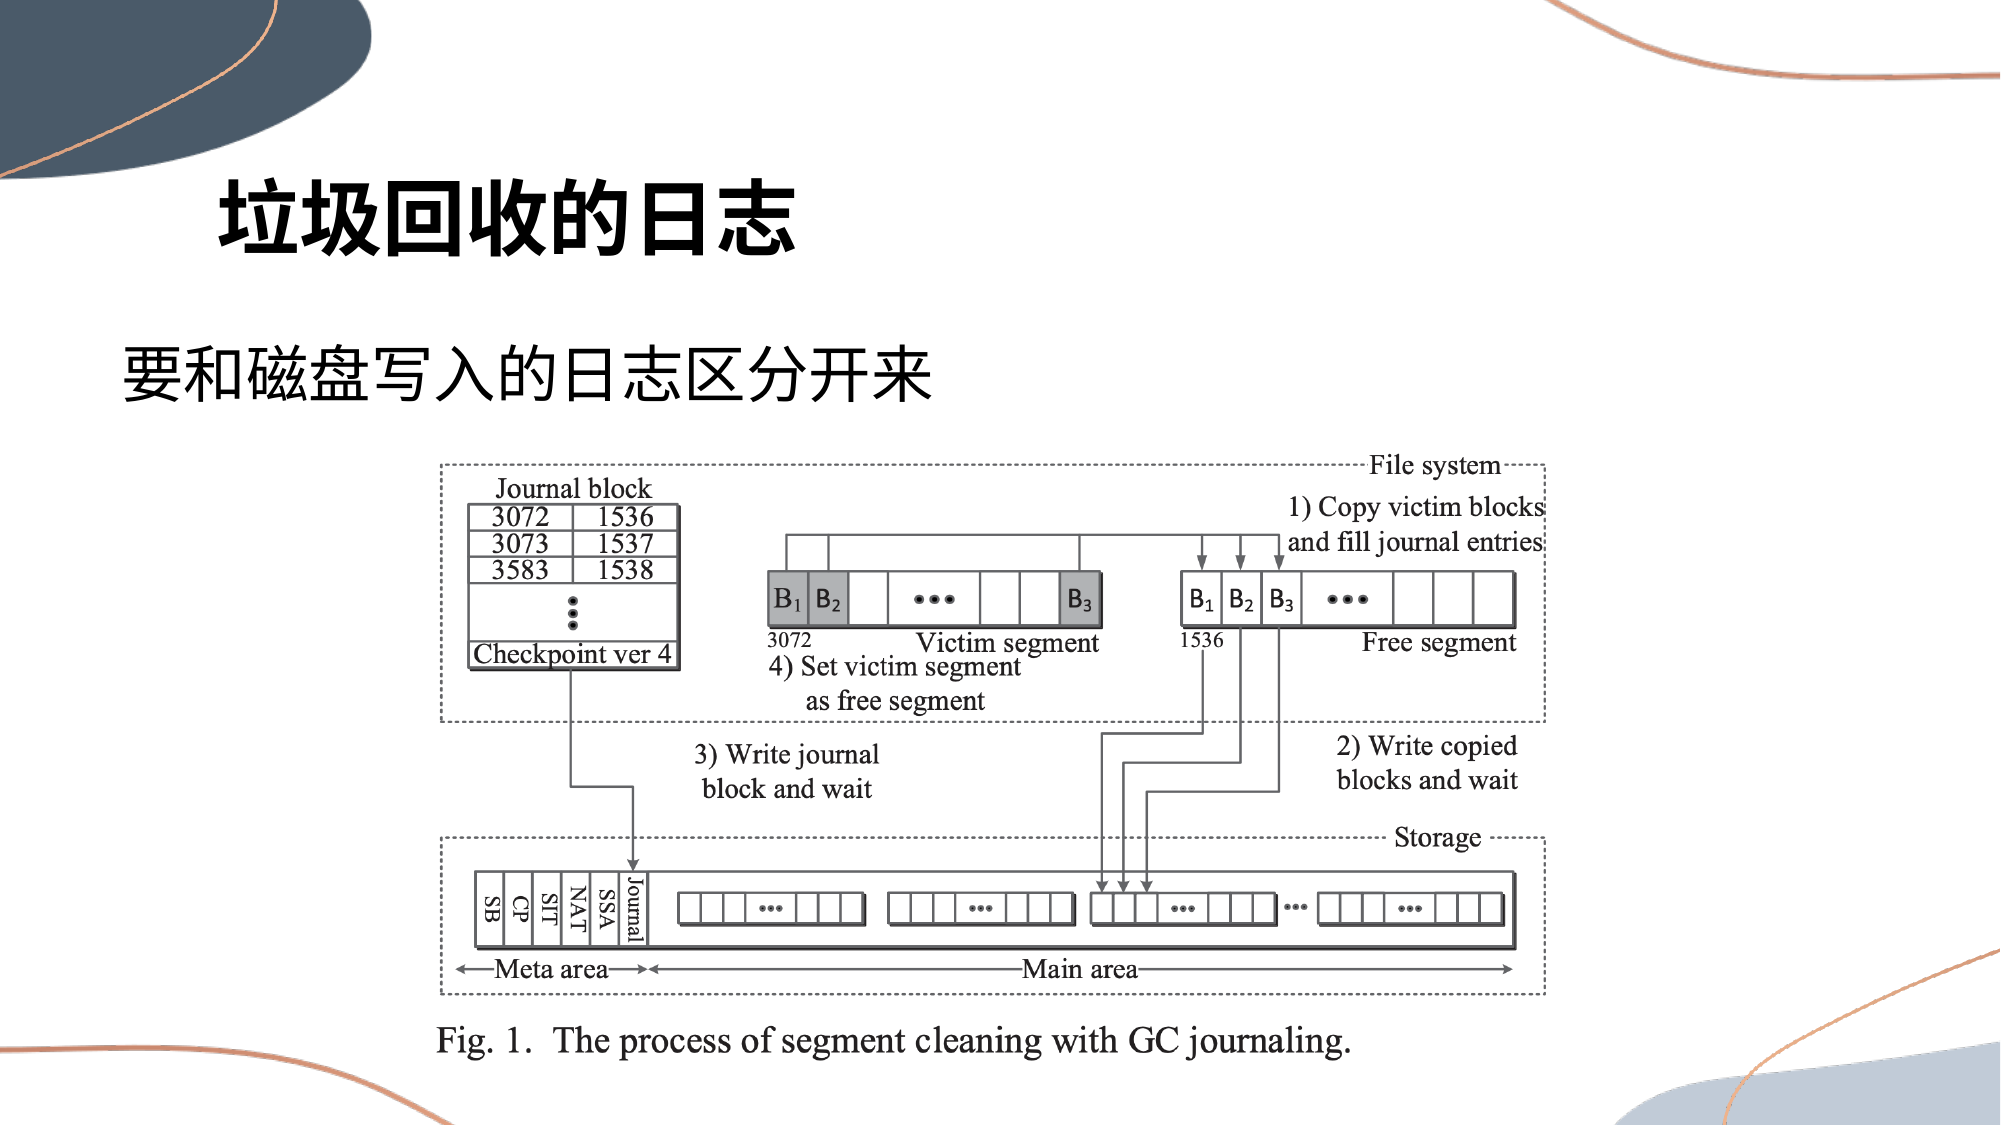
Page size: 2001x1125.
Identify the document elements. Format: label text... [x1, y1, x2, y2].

picture [0, 418, 1595, 1125]
text_box 要和磁盘写入的日志区分开来 [106, 327, 1894, 418]
picture [0, 0, 372, 207]
picture [1603, 918, 2001, 1125]
picture [1522, 0, 2001, 107]
text_box 垃圾回收的日志 [201, 158, 1064, 274]
